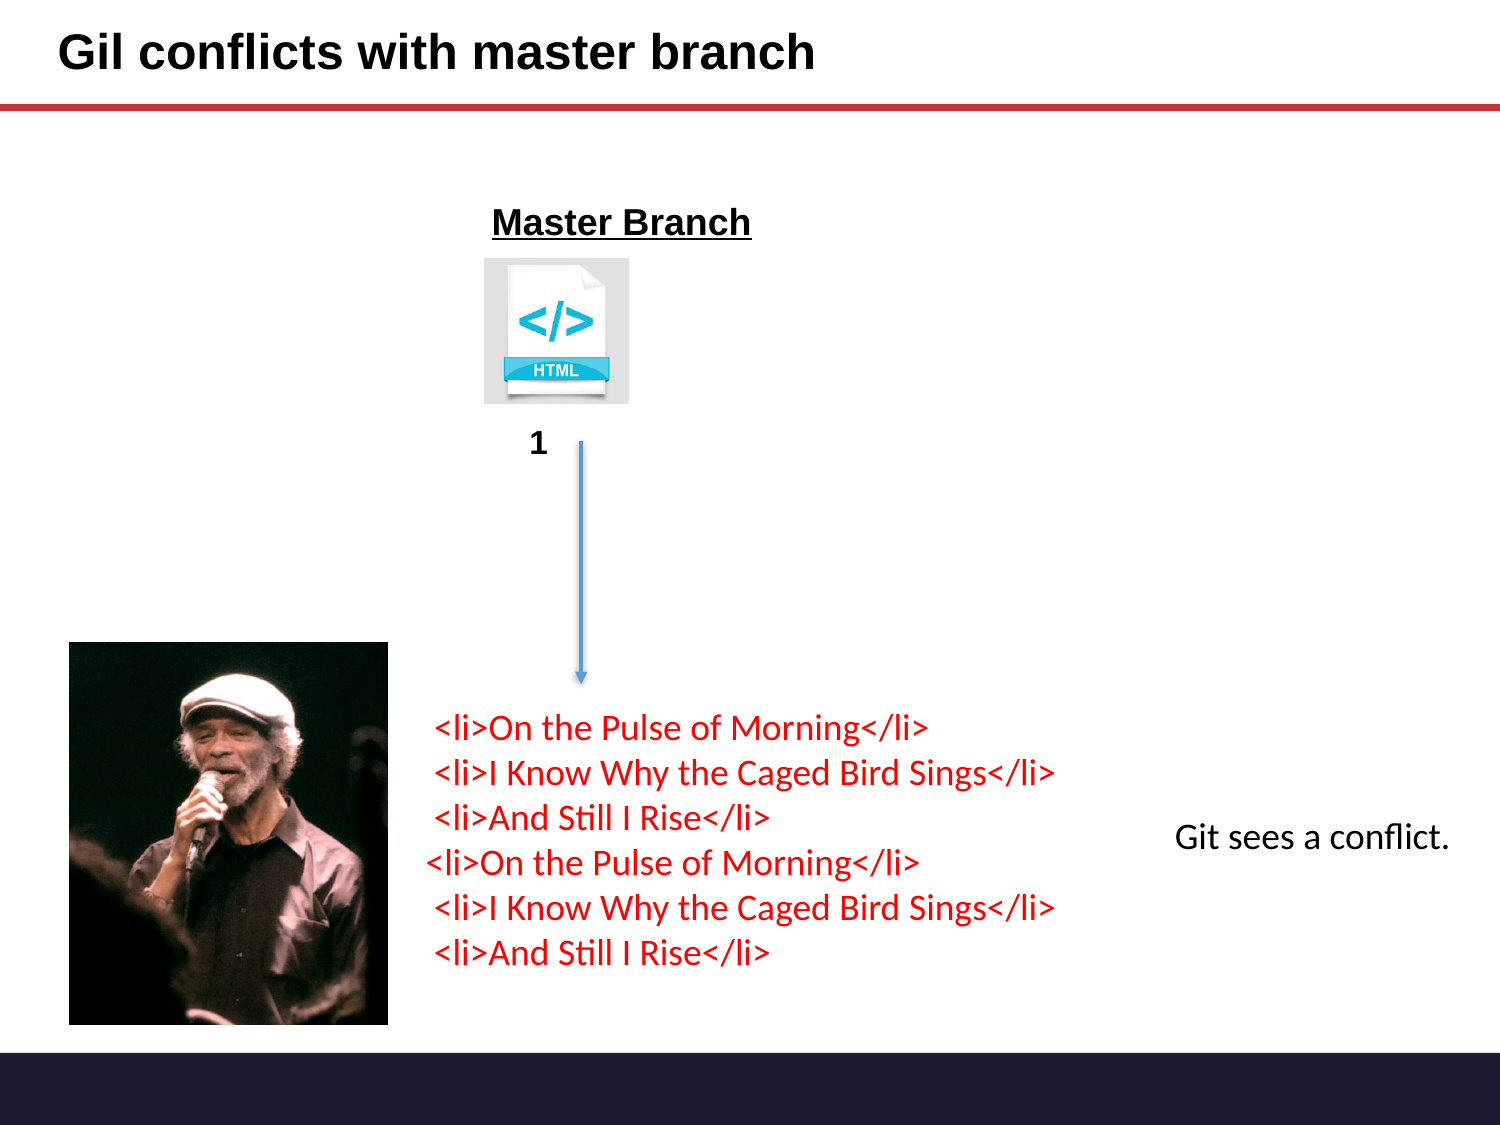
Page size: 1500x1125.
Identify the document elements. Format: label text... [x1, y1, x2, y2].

text_box Gil conflicts with master branch [49, 12, 1113, 88]
text_box 1 [521, 414, 556, 469]
text_box Master Branch [484, 190, 760, 251]
text_box <li>On the Pulse of Morning</li> <li>I Know Why the Caged Bird Sings</li> <li>And Still I Rise</li> <li>On the Pulse of Morning</li> <li>I Know Why the Caged Bird Sings</li> <li>And Still I Rise</li> [418, 694, 1170, 980]
text_box [575, 440, 588, 685]
picture [68, 642, 388, 1025]
text_box Git sees a conflict. [1167, 804, 1459, 865]
picture [483, 258, 629, 404]
